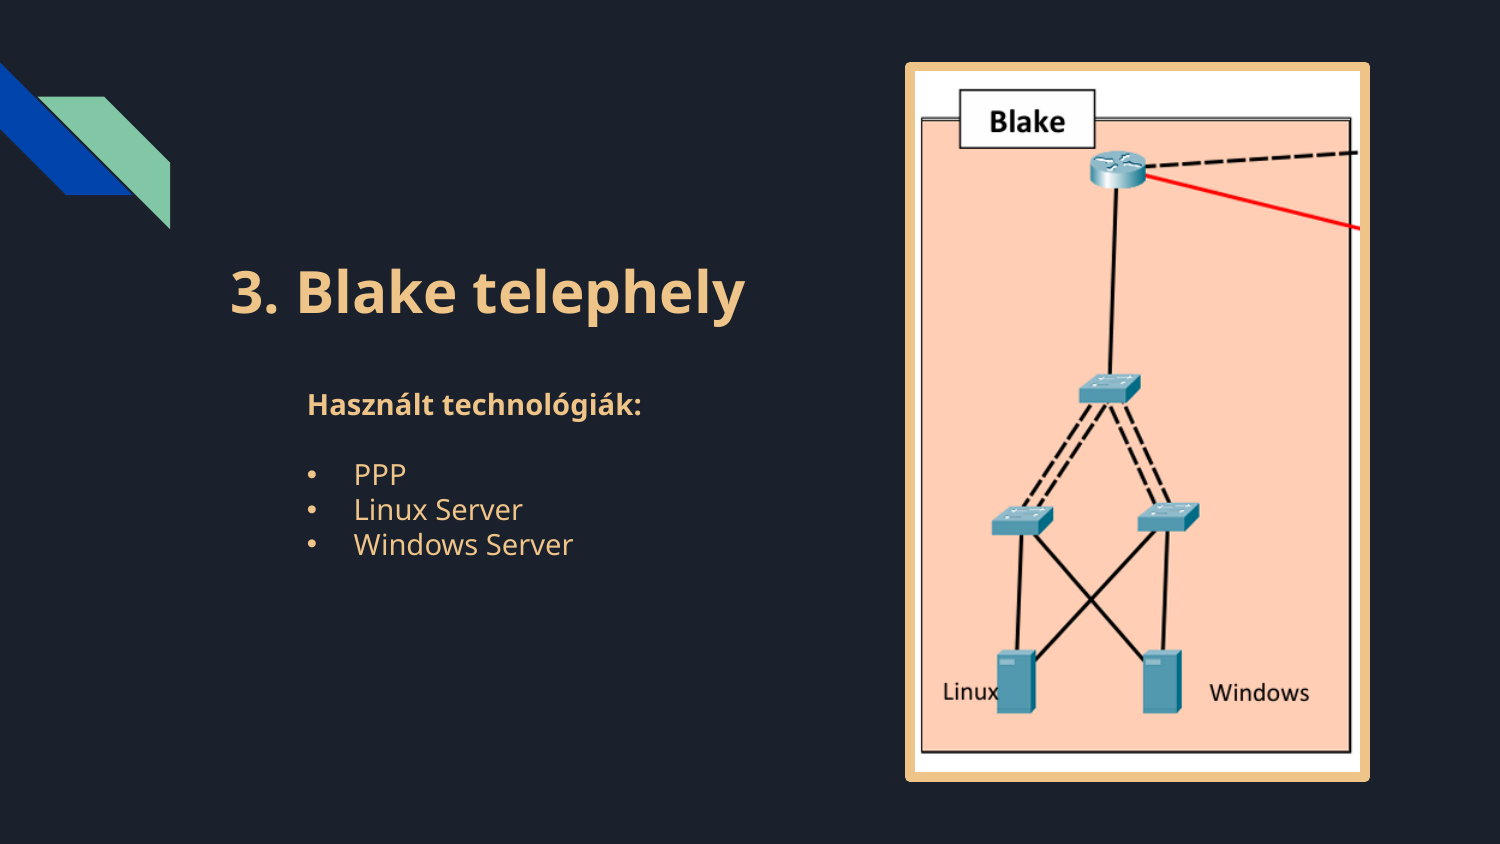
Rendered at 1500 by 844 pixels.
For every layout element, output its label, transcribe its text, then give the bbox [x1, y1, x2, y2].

picture [914, 71, 1361, 773]
text_box Használt technológiák: PPP Linux Server Windows Server [292, 379, 658, 569]
text_box 3. Blake telephely [215, 247, 761, 333]
